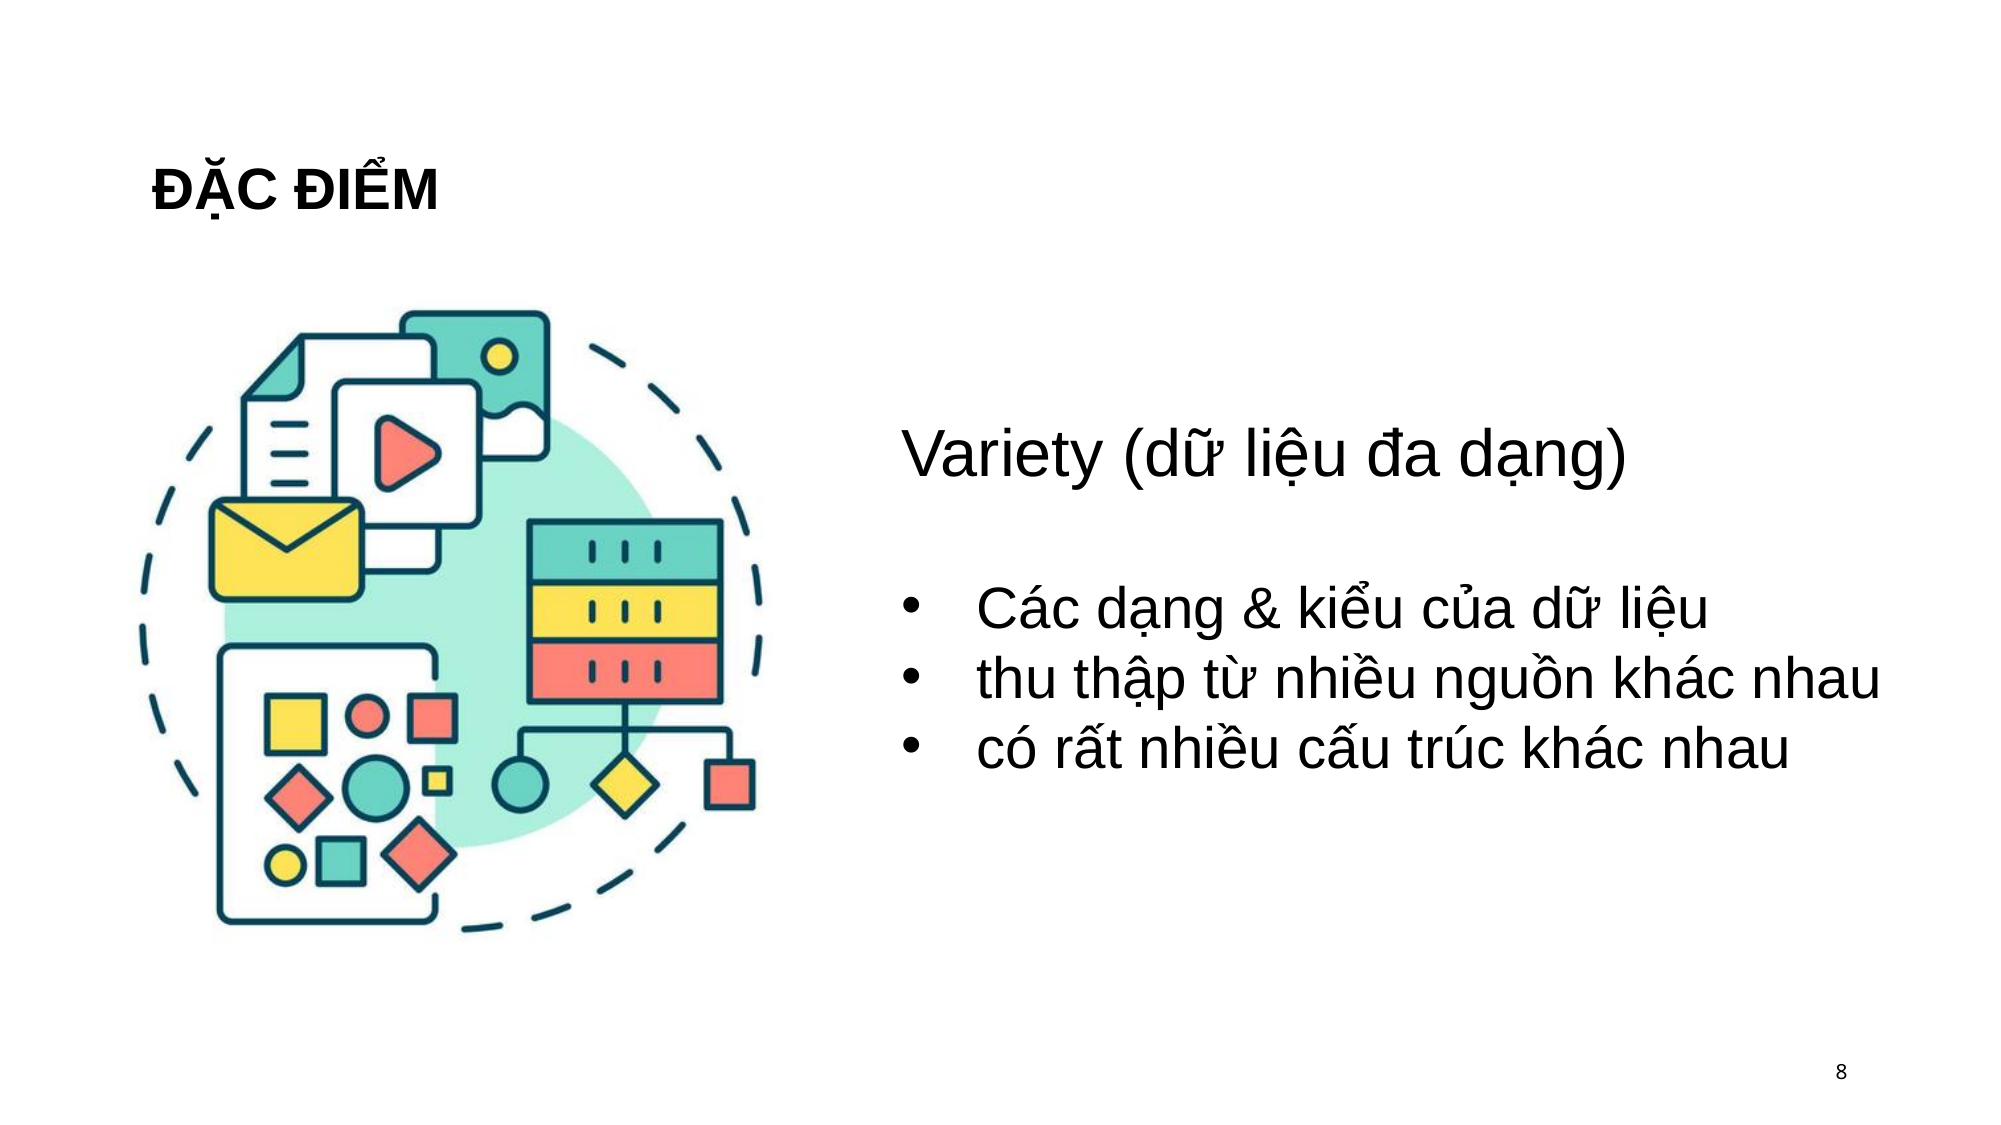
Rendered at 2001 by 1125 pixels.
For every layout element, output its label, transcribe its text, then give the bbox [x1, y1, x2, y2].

picture [0, 244, 887, 950]
text_box Variety (dữ liệu đa dạng) Các dạng & kiểu của dữ liệu thu thập từ nhiều nguồn khác nhau có rất nhiều cấu trúc khác nhau [887, 402, 1937, 788]
title Đặc điểm [137, 59, 1863, 278]
slide_number 8 [1412, 1042, 1863, 1103]
